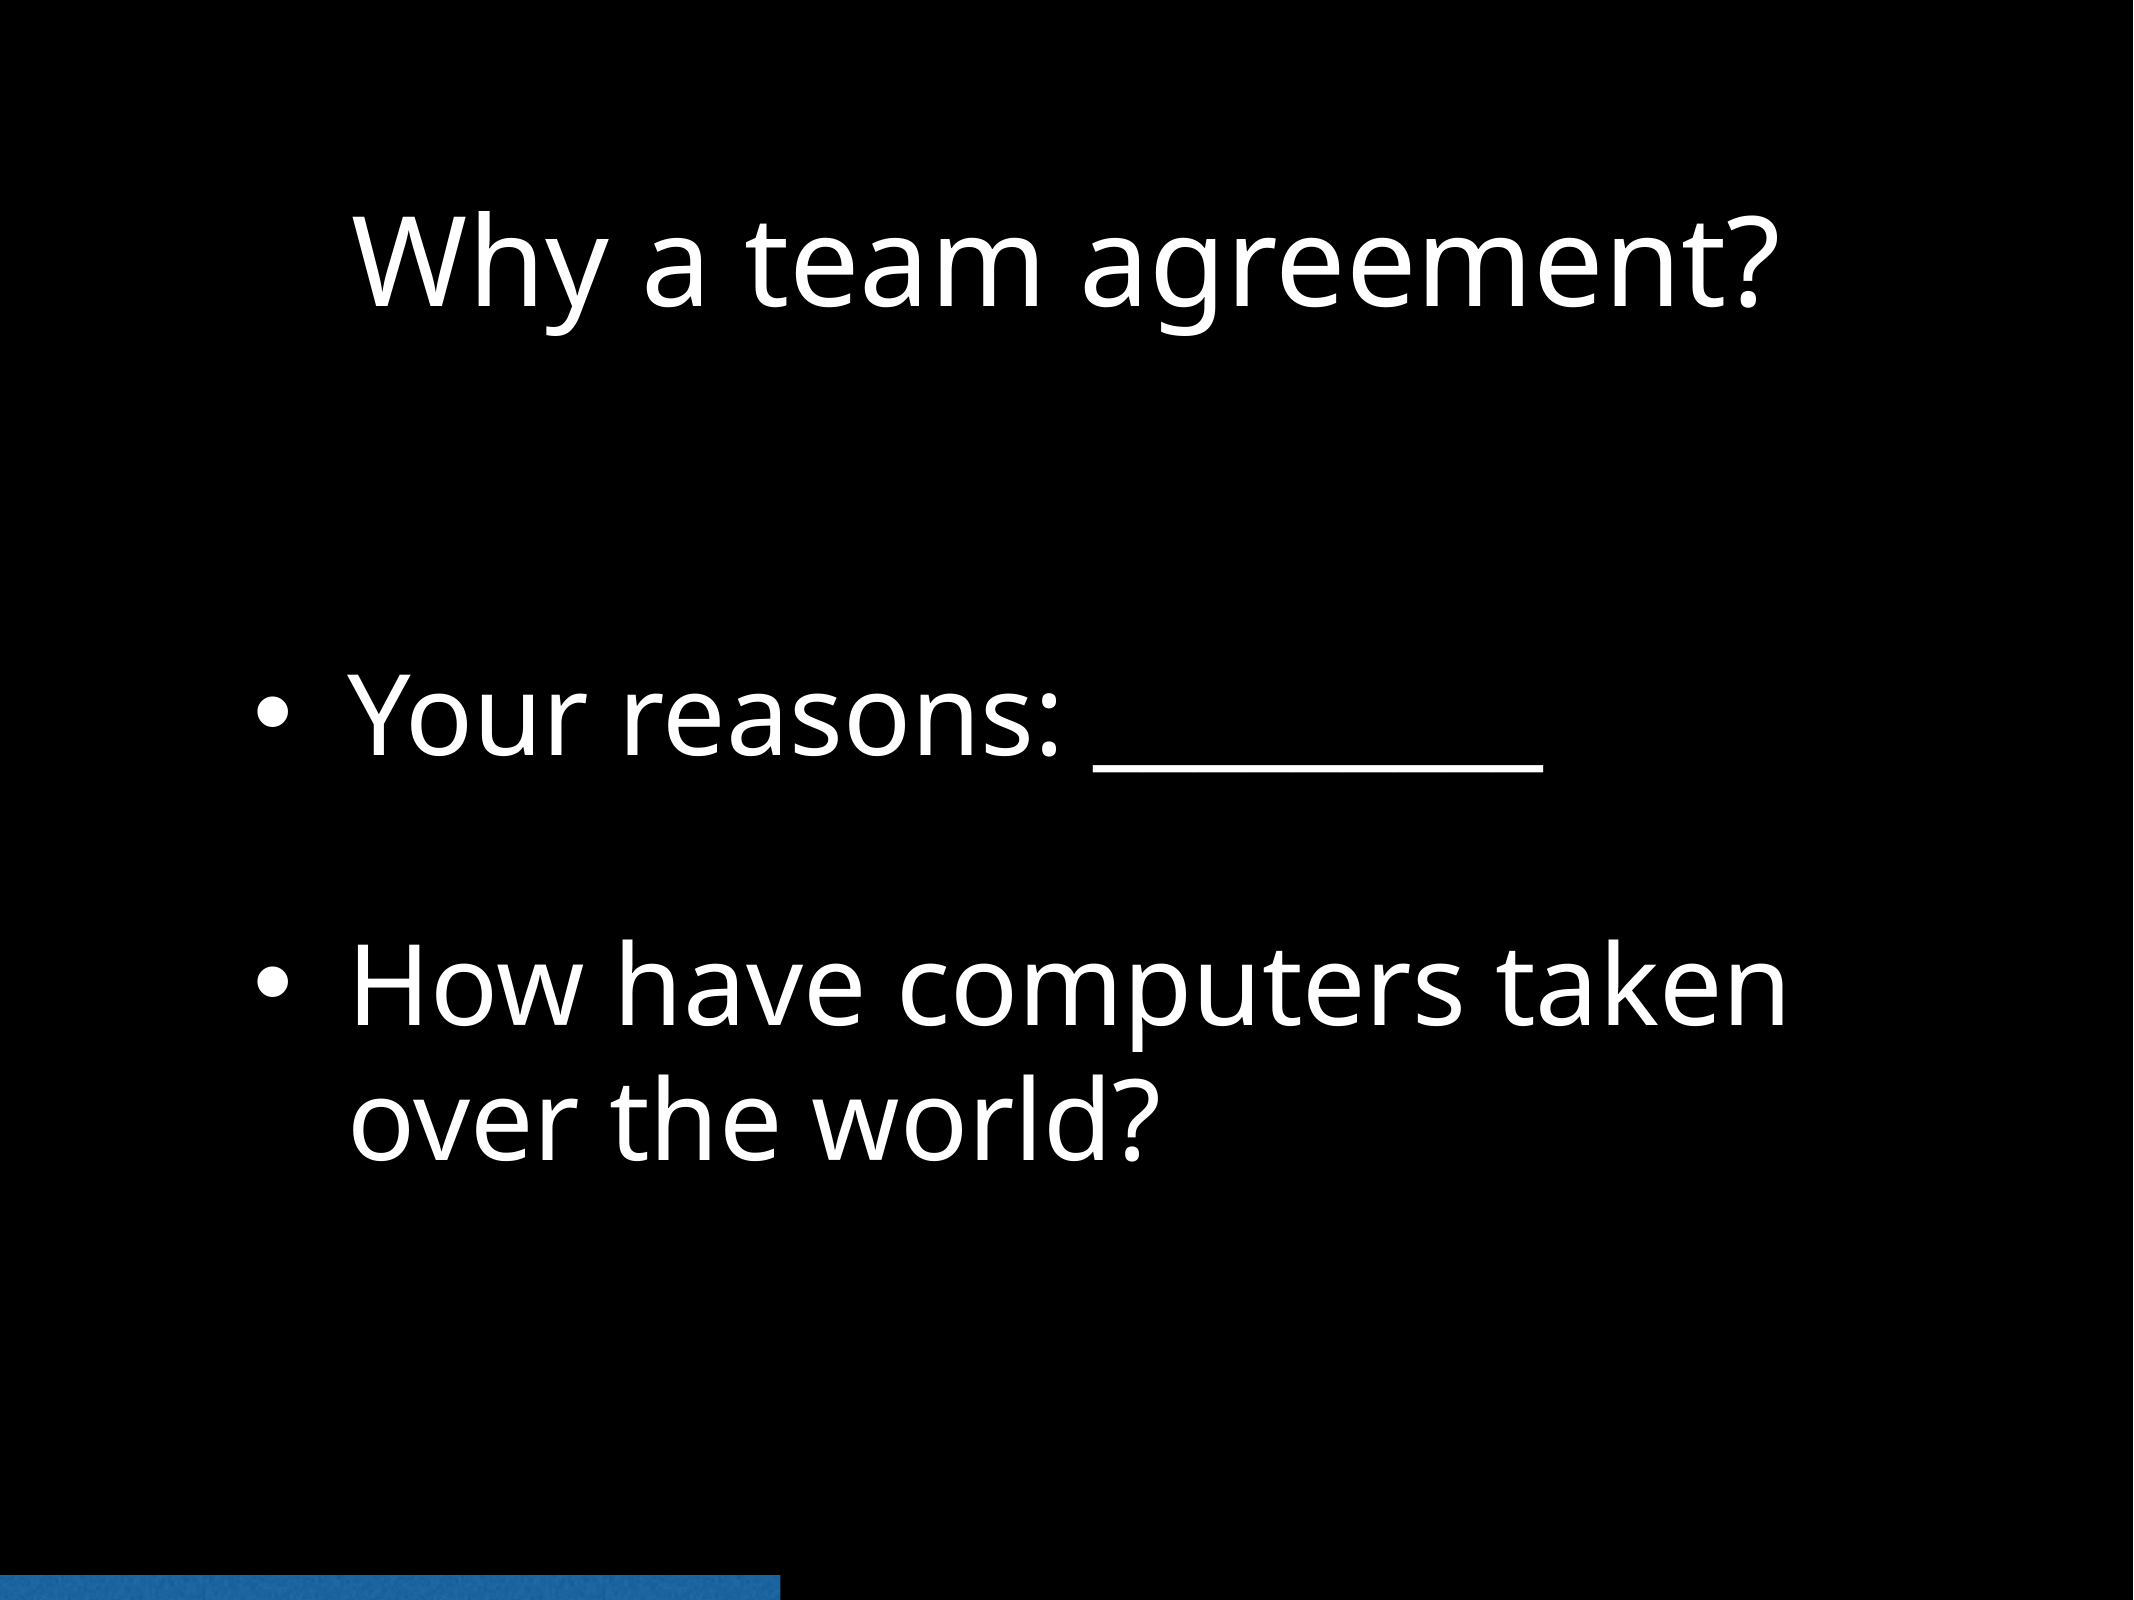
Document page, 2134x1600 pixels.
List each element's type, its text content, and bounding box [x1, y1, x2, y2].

text_box [0, 1575, 781, 1600]
text_box Your reasons: _________ How have computers taken over the world? [238, 635, 1895, 1191]
title Why a team agreement? [238, 134, 1895, 378]
text_box [144, 505, 1958, 1402]
